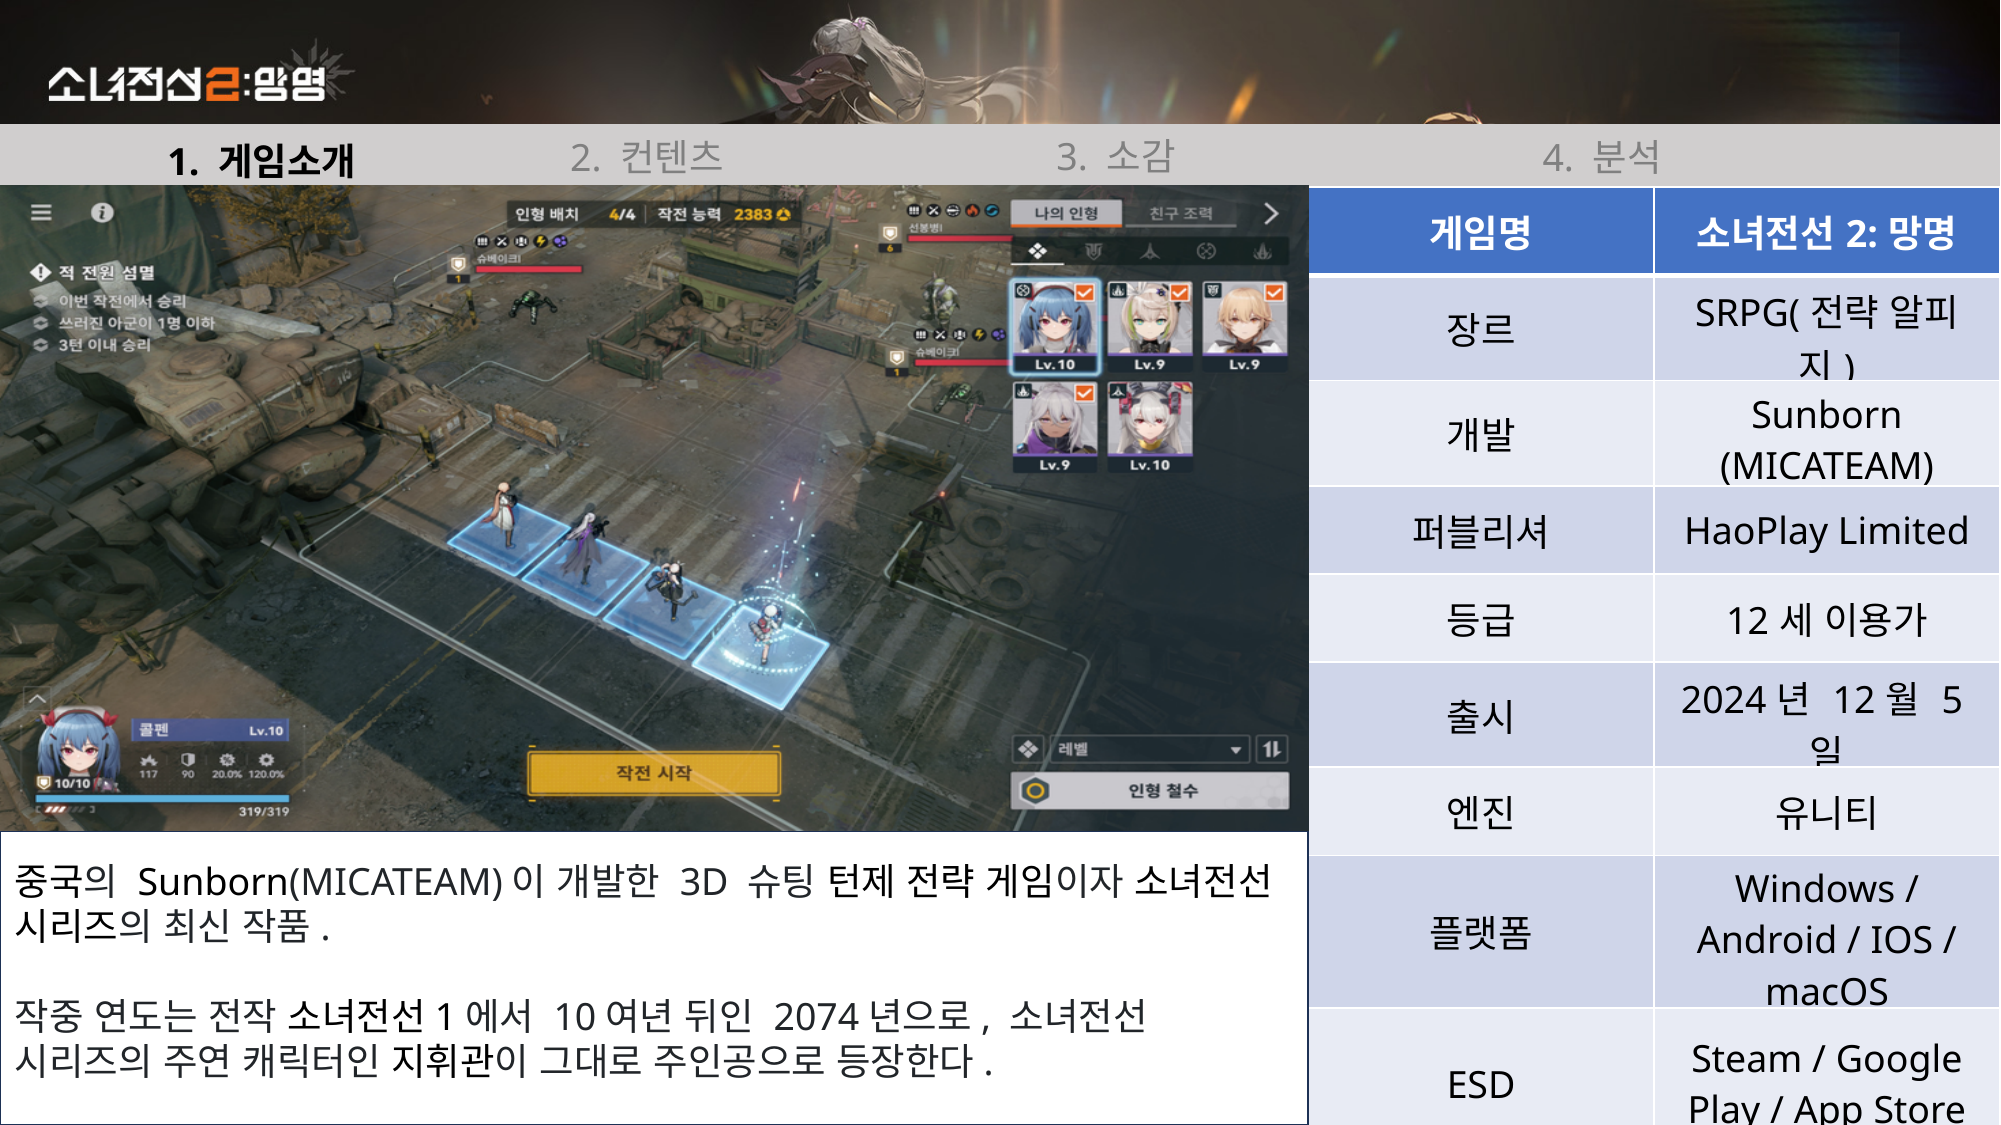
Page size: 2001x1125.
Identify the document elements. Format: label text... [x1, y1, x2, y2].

table_cell 개발 [1309, 381, 1653, 485]
text_box 4. 분석 [1527, 126, 1878, 186]
table_cell Windows / Android / IOS / macOS [1655, 856, 1999, 1007]
table_cell ESD [1309, 1009, 1653, 1125]
picture [0, 185, 1309, 831]
table_cell 2024년 12월 5일 [1655, 663, 1999, 766]
table_header 소녀전선2:망명 [1655, 188, 1999, 273]
table_cell Sunborn (MICATEAM) [1655, 381, 1999, 485]
text_box 2. 컨텐츠 [555, 126, 906, 185]
table_header 게임명 [1309, 188, 1653, 273]
table_cell 플랫폼 [1309, 856, 1653, 1007]
table_cell 등급 [1309, 575, 1653, 661]
table_cell 유니티 [1655, 768, 1999, 855]
table_cell 12세 이용가 [1655, 575, 1999, 661]
text_box 3. 소감 [1041, 125, 1392, 186]
table_cell 출시 [1309, 663, 1653, 766]
table_cell 퍼블리셔 [1309, 487, 1653, 573]
text_box [0, 124, 2000, 186]
table_cell SRPG(전략 알피지) [1655, 278, 1999, 380]
text_box [0, 831, 1309, 1125]
table_cell 엔진 [1309, 768, 1653, 855]
table_cell 장르 [1309, 278, 1653, 380]
table_cell Steam / Google Play / App Store [1655, 1009, 1999, 1125]
picture [0, 0, 2000, 124]
table_cell HaoPlay Limited [1655, 487, 1999, 573]
text_box 1. 게임소개 [152, 130, 503, 185]
